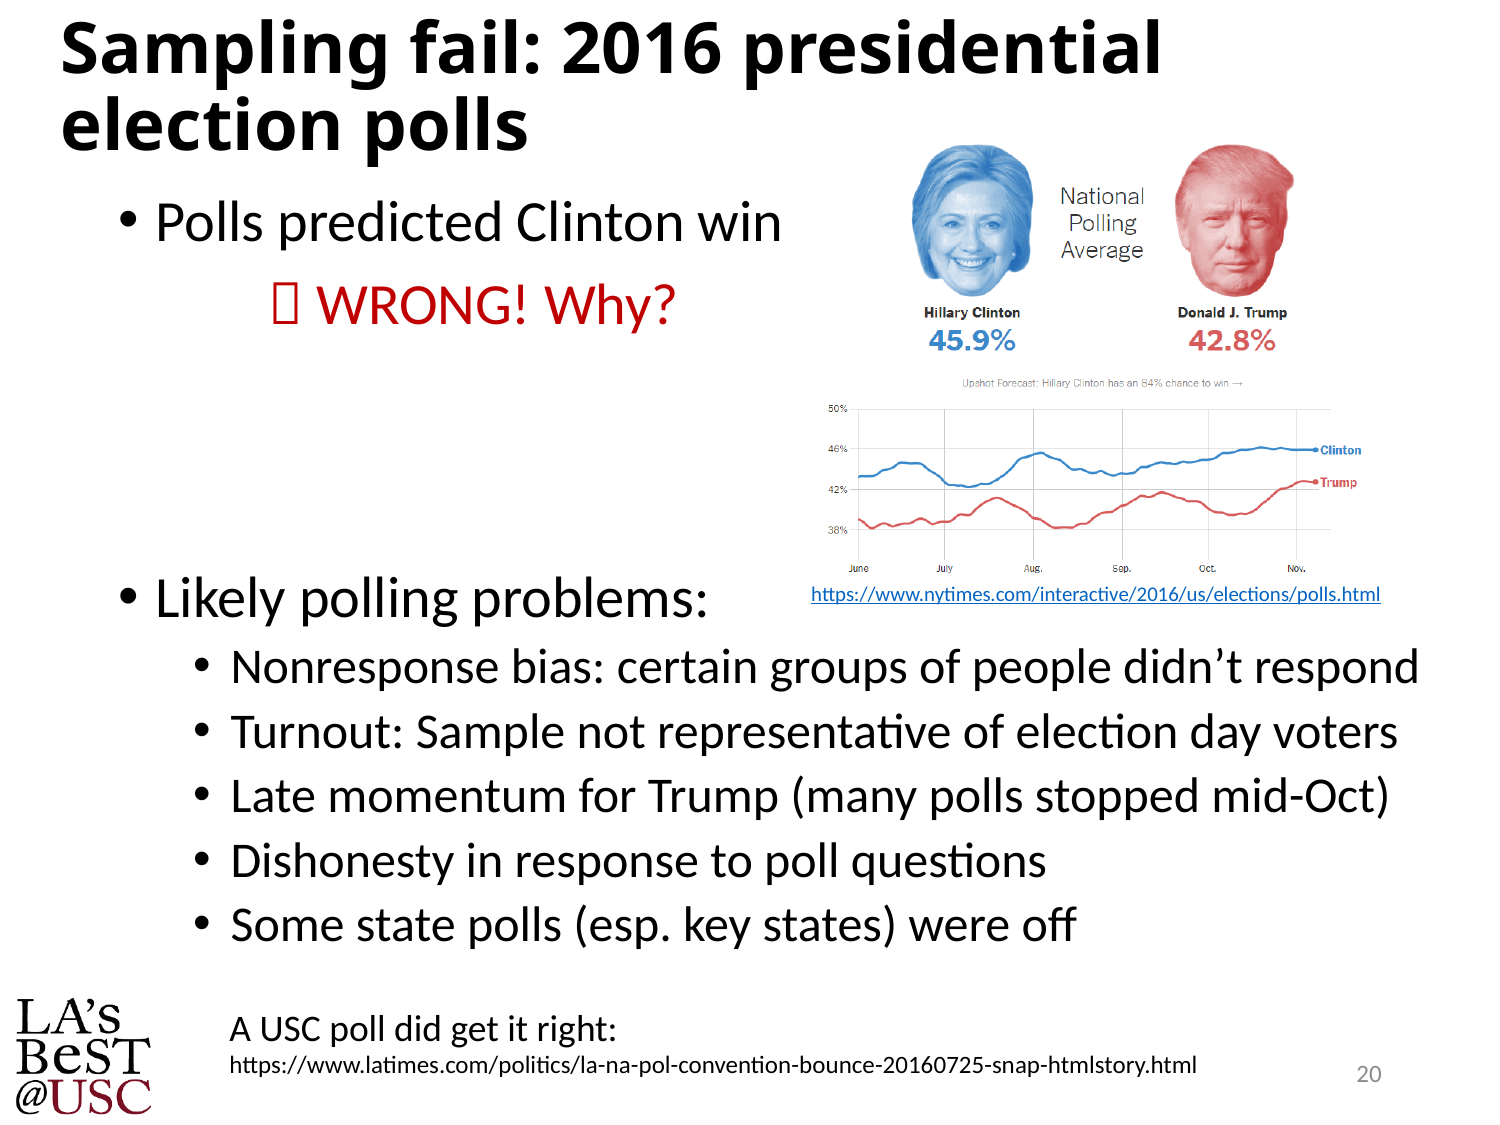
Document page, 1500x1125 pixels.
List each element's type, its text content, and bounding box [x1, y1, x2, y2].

picture [12, 992, 157, 1120]
picture [822, 135, 1365, 586]
title Sampling fail: 2016 presidential election polls [45, 20, 1461, 159]
list Polls predicted Clinton win  WRONG! Why? Likely polling problems: Nonresponse bias: certain groups of people didn’t respond Turnout: Sample not representative of election day voters Late momentum for Trump (many polls stopped mid-Oct) Dishonesty in response to poll questions Some state polls (esp. key states) were off [103, 183, 1446, 1042]
text_box https://www.nytimes.com/interactive/2016/us/elections/polls.html [796, 573, 1450, 614]
slide_number 20 [1059, 1042, 1397, 1103]
text_box A USC poll did get it right: https://www.latimes.com/politics/la-na-pol-convention-bounce-20160725-snap-htmlstory.html [214, 996, 1255, 1086]
